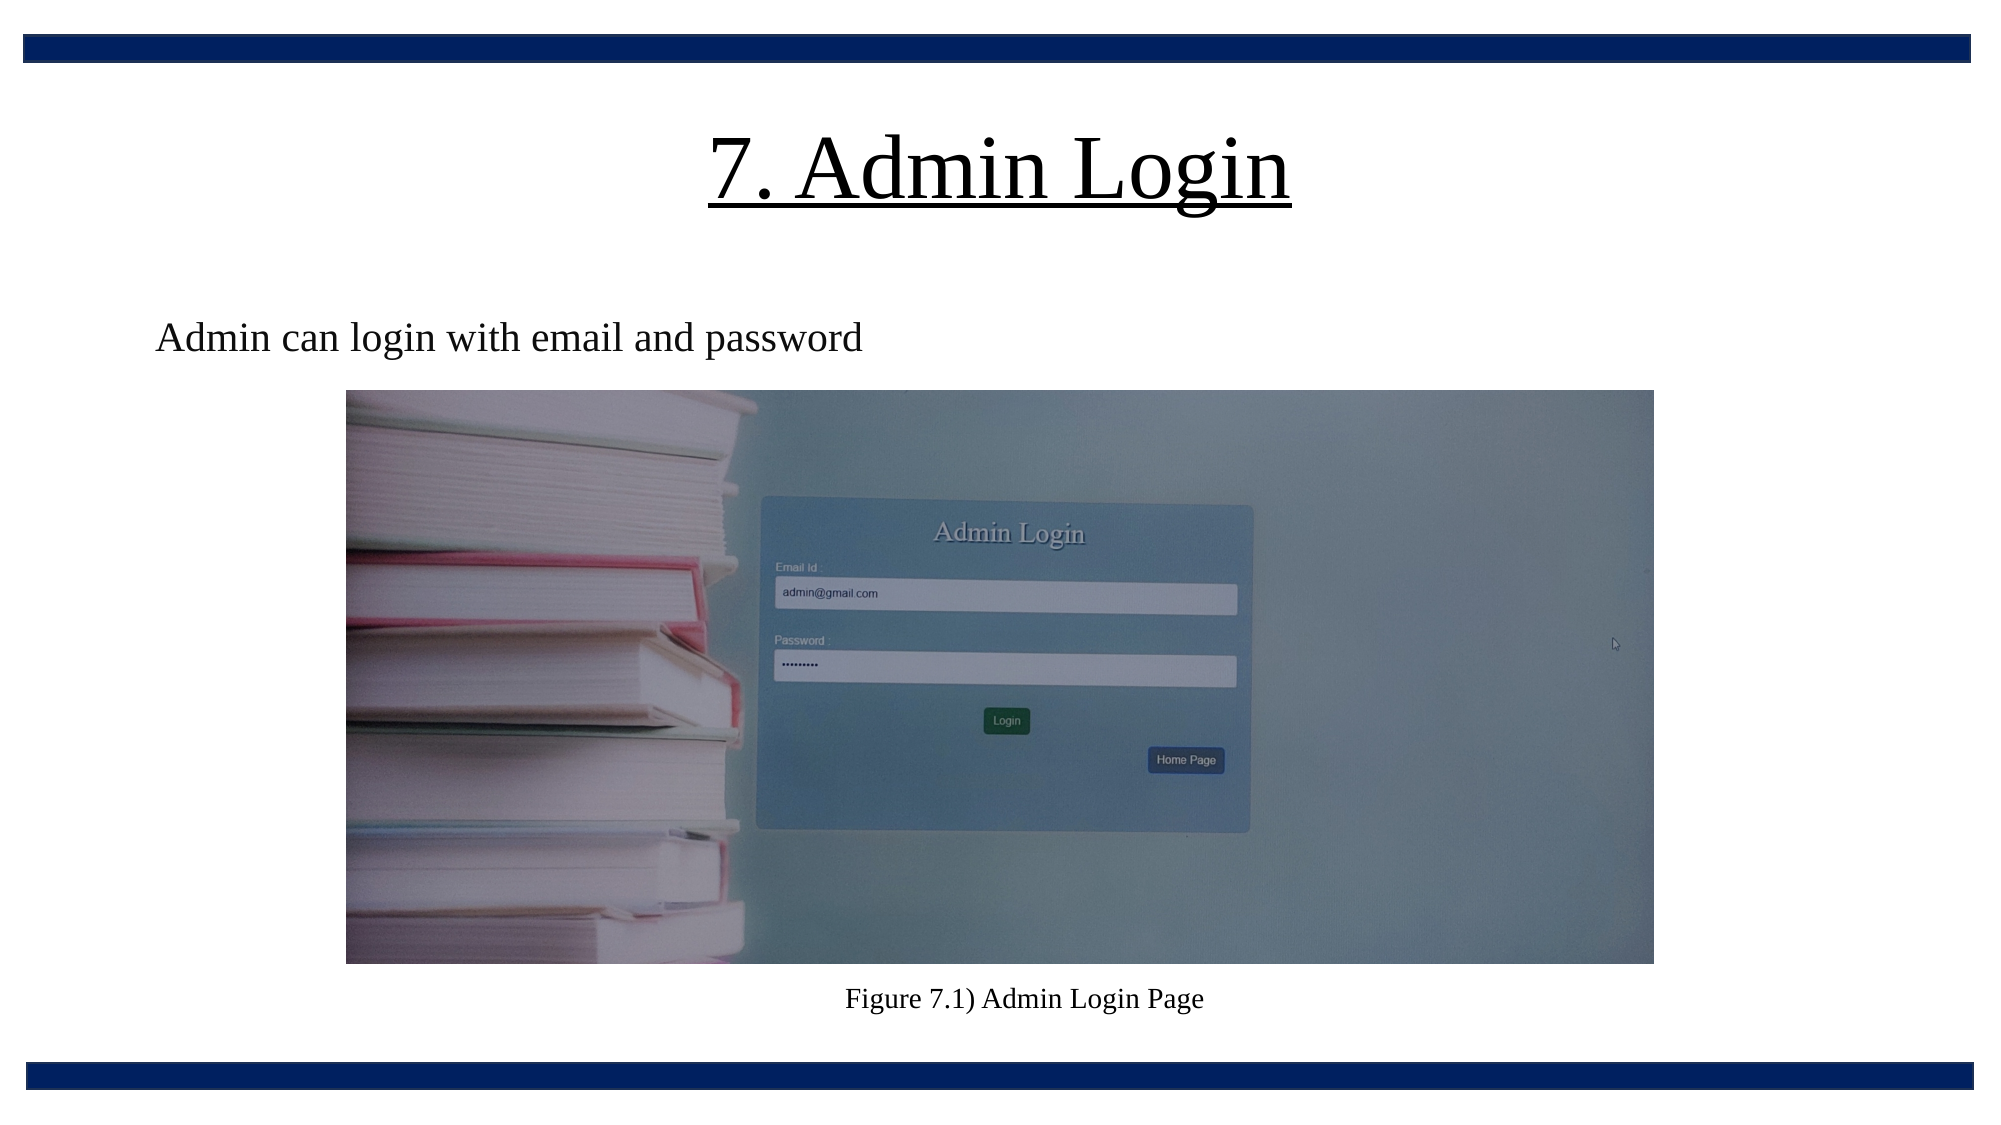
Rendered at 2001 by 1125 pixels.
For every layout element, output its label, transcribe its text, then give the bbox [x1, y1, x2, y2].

text_box [26, 1062, 1974, 1090]
title 7. Admin Login [137, 59, 1863, 278]
text_box [23, 34, 1971, 63]
text_box Figure 7.1) Admin Login Page [721, 971, 1329, 1022]
list Admin can login with email and password [139, 277, 1855, 998]
picture [346, 390, 1654, 964]
